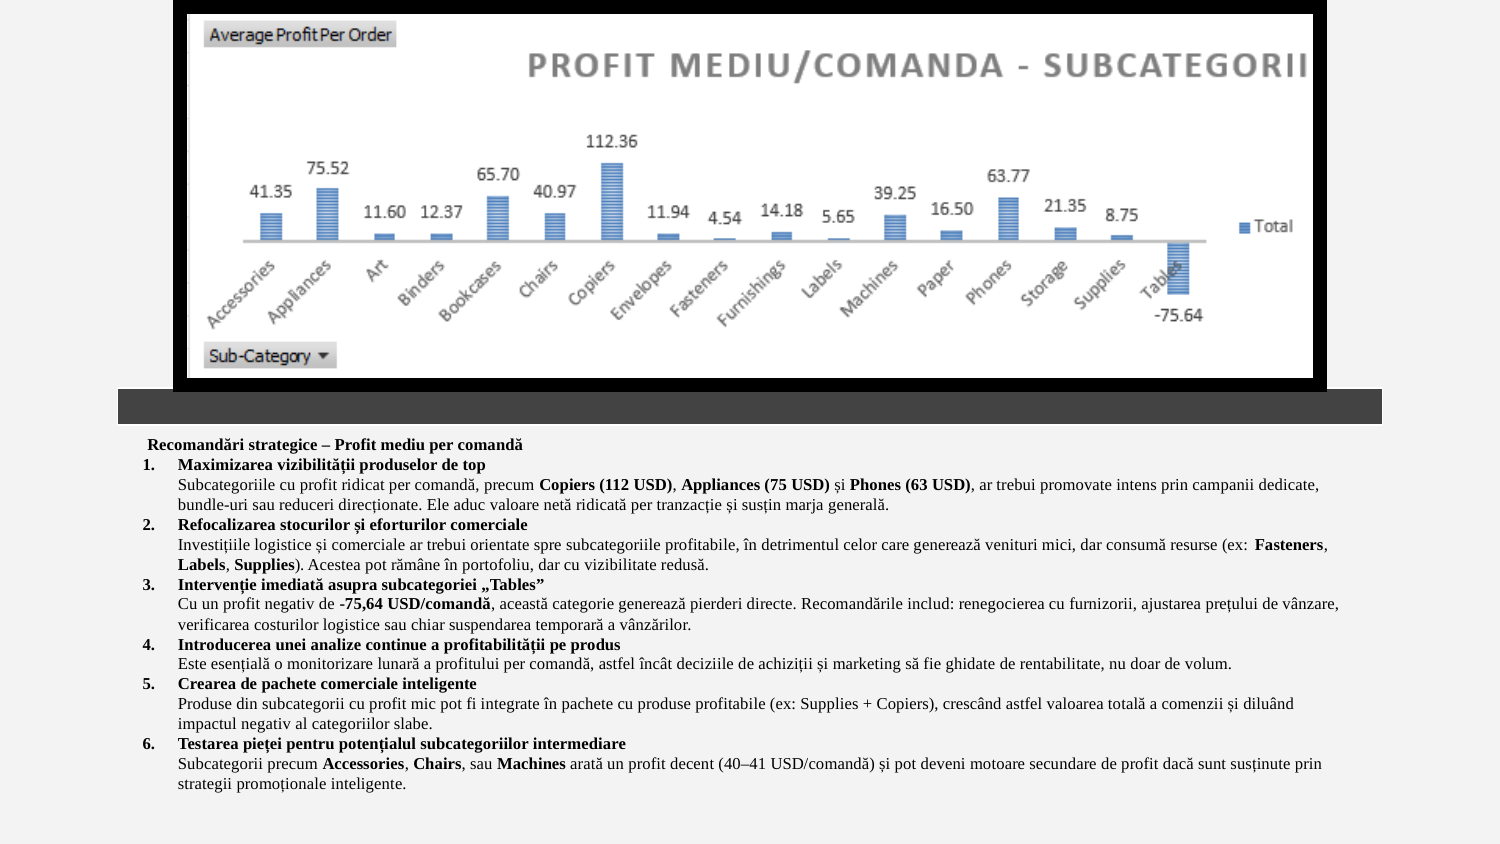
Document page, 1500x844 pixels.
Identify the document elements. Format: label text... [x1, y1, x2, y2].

text_box Recomandări strategice – Profit mediu per comandă Maximizarea vizibilității produselor de top Subcategoriile cu profit ridicat per comandă, precum Copiers (112 USD), Appliances (75 USD) și Phones (63 USD), ar trebui promovate intens prin campanii dedicate, bundle-uri sau reduceri direcționate. Ele aduc valoare netă ridicată per tranzacție și susțin marja generală. Refocalizarea stocurilor și eforturilor comerciale Investițiile logistice și comerciale ar trebui orientate spre subcategoriile profitabile, în detrimentul celor care generează venituri mici, dar consumă resurse (ex: Fasteners, Labels, Supplies). Acestea pot rămâne în portofoliu, dar cu vizibilitate redusă. Intervenție imediată asupra subcategoriei „Tables” Cu un profit negativ de -75,64 USD/comandă, această categorie generează pierderi directe. Recomandările includ: renegocierea cu furnizorii, ajustarea prețului de vânzare, verificarea costurilor logistice sau chiar suspendarea temporară a vânzărilor. Introducerea unei analize continue a profitabilității pe produs Este esențială o monitorizare lunară a profitului per comandă, astfel încât deciziile de achiziții și marketing să fie ghidate de rentabilitate, nu doar de volum. Crearea de pachete comerciale inteligente Produse din subcategorii cu profit mic pot fi integrate în pachete cu produse profitabile (ex: Supplies + Copiers), crescând astfel valoarea totală a comenzii și diluând impactul negativ al categoriilor slabe. Testarea pieței pentru potențialul subcategoriilor intermediare Subcategorii precum Accessories, Chairs, sau Machines arată un profit decent (40–41 USD/comandă) și pot deveni motoare secundare de profit dacă sunt susținute prin strategii promoționale inteligente. [127, 426, 1373, 801]
picture [187, 13, 1313, 379]
text_box [117, 387, 1383, 426]
